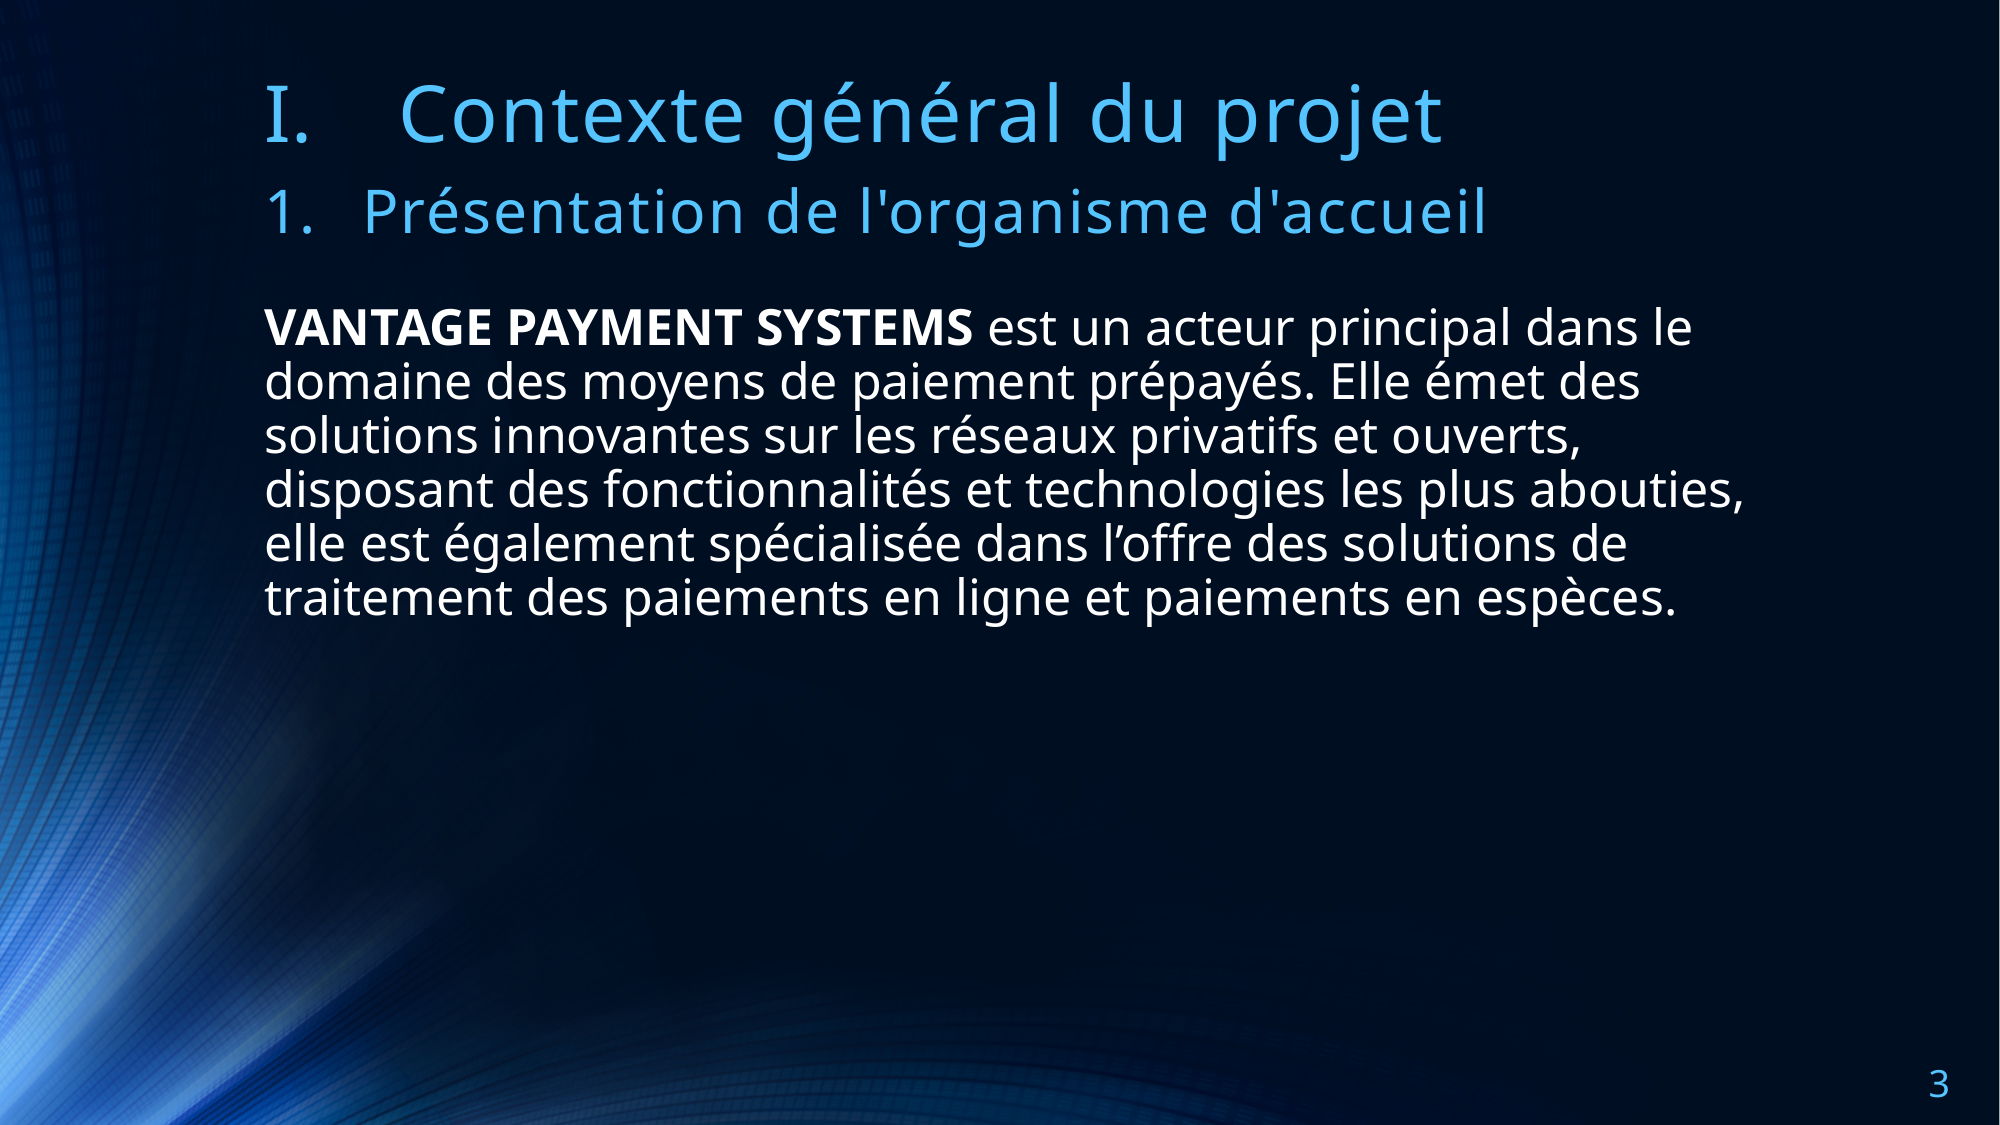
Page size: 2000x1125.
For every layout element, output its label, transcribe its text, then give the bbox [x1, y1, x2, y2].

slide_number 3 [1827, 1059, 1966, 1105]
picture [0, 0, 2000, 1125]
list VANTAGE PAYMENT SYSTEMS est un acteur principal dans le domaine des moyens de paiement prépayés. Elle émet des solutions innovantes sur les réseaux privatifs et ouverts, disposant des fonctionnalités et technologies les plus abouties, elle est également spécialisée dans l’offre des solutions de traitement des paiements en ligne et paiements en espèces. [249, 294, 1780, 1028]
text_box Présentation de l'organisme d'accueil [249, 172, 1750, 421]
title Contexte général du projet [249, 66, 1750, 172]
